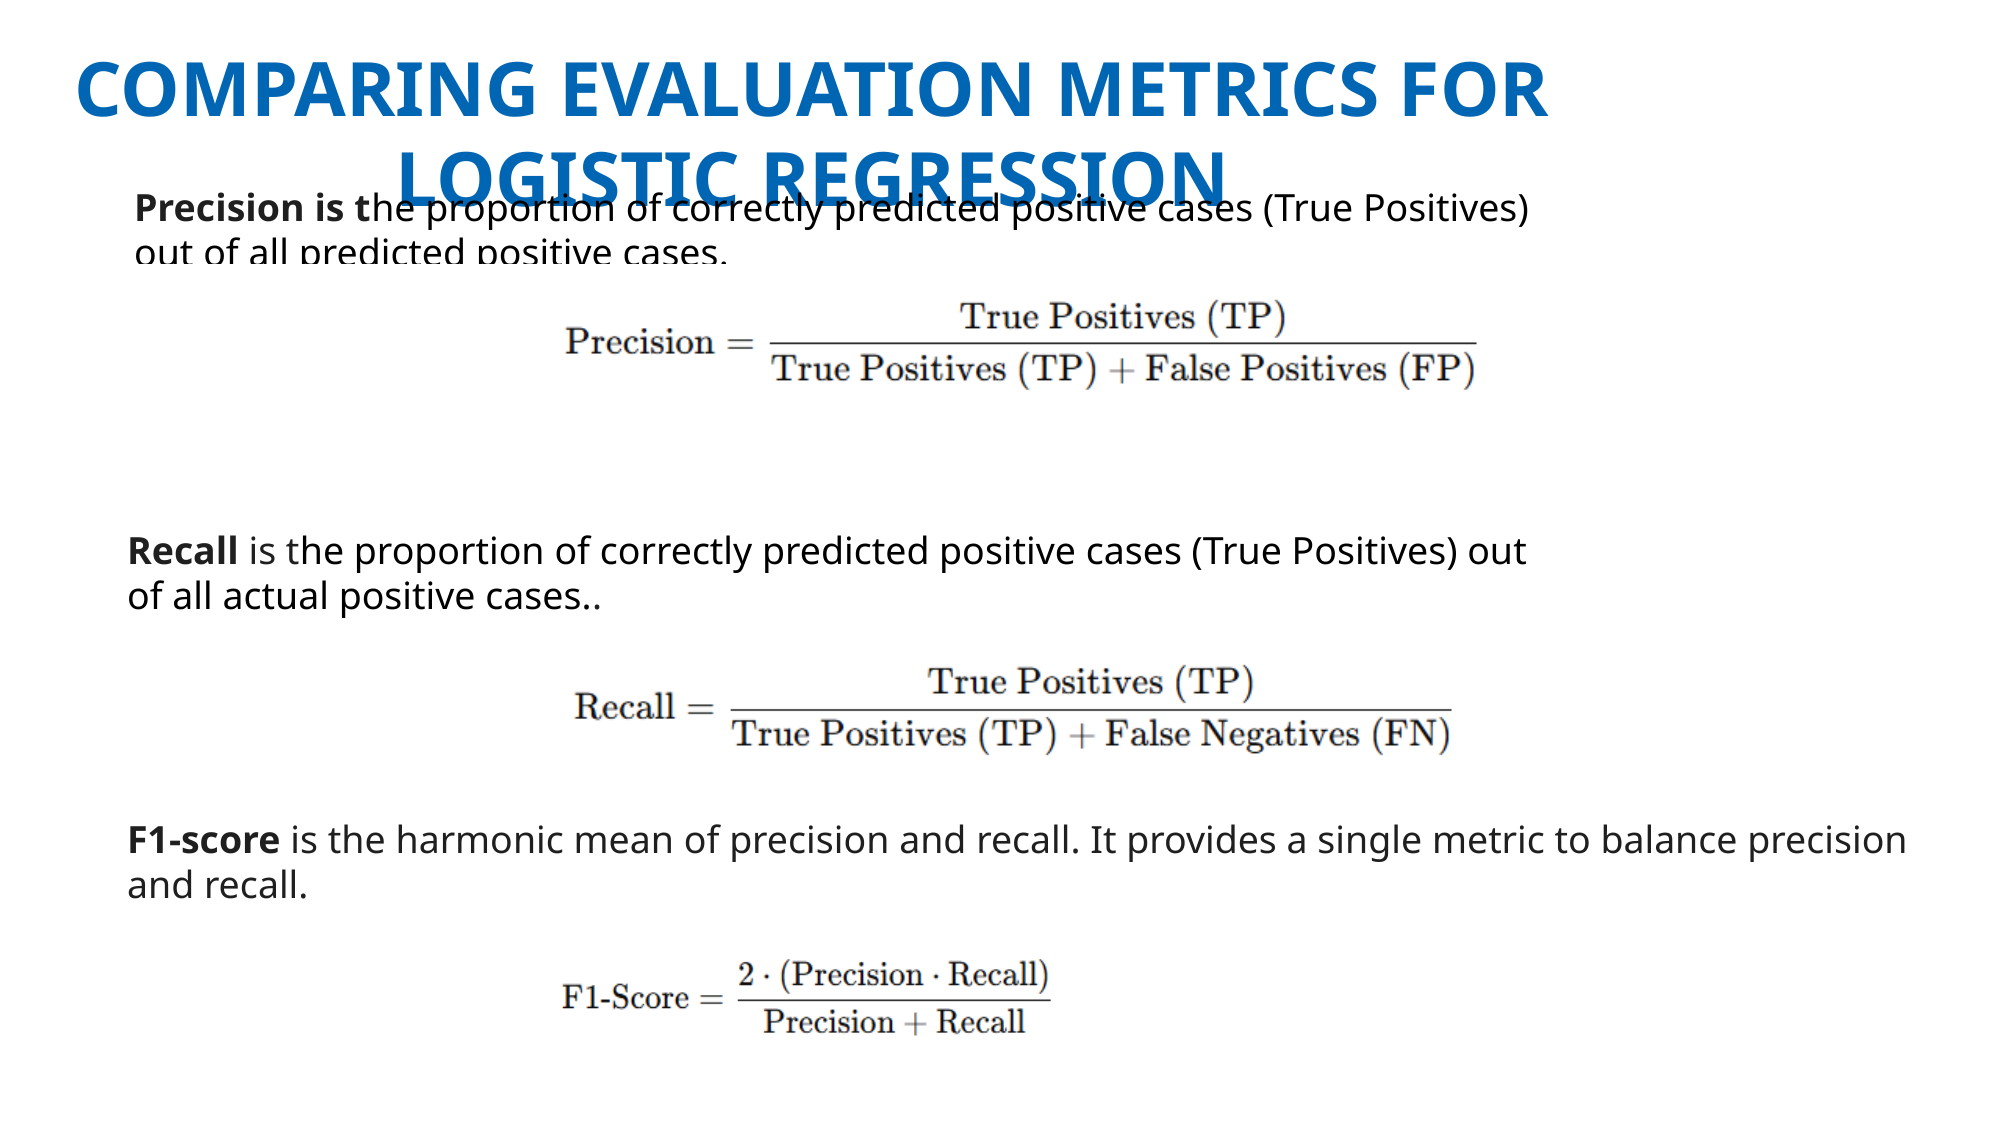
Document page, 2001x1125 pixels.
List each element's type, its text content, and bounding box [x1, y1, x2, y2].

text_box Recall is the proportion of correctly predicted positive cases (True Positives) out of all actual positive cases.. [112, 519, 1561, 625]
picture [79, 637, 1566, 782]
picture [38, 922, 1055, 1079]
picture [79, 264, 1677, 420]
text_box COMPARING EVALUATION METRICS FOR LOGISTIC REGRESSION [0, 34, 1677, 229]
text_box F1-score is the harmonic mean of precision and recall. It provides a single metric to balance precision and recall. [112, 808, 1946, 914]
text_box Precision is the proportion of correctly predicted positive cases (True Positives) out of all predicted positive cases. [119, 177, 1582, 264]
